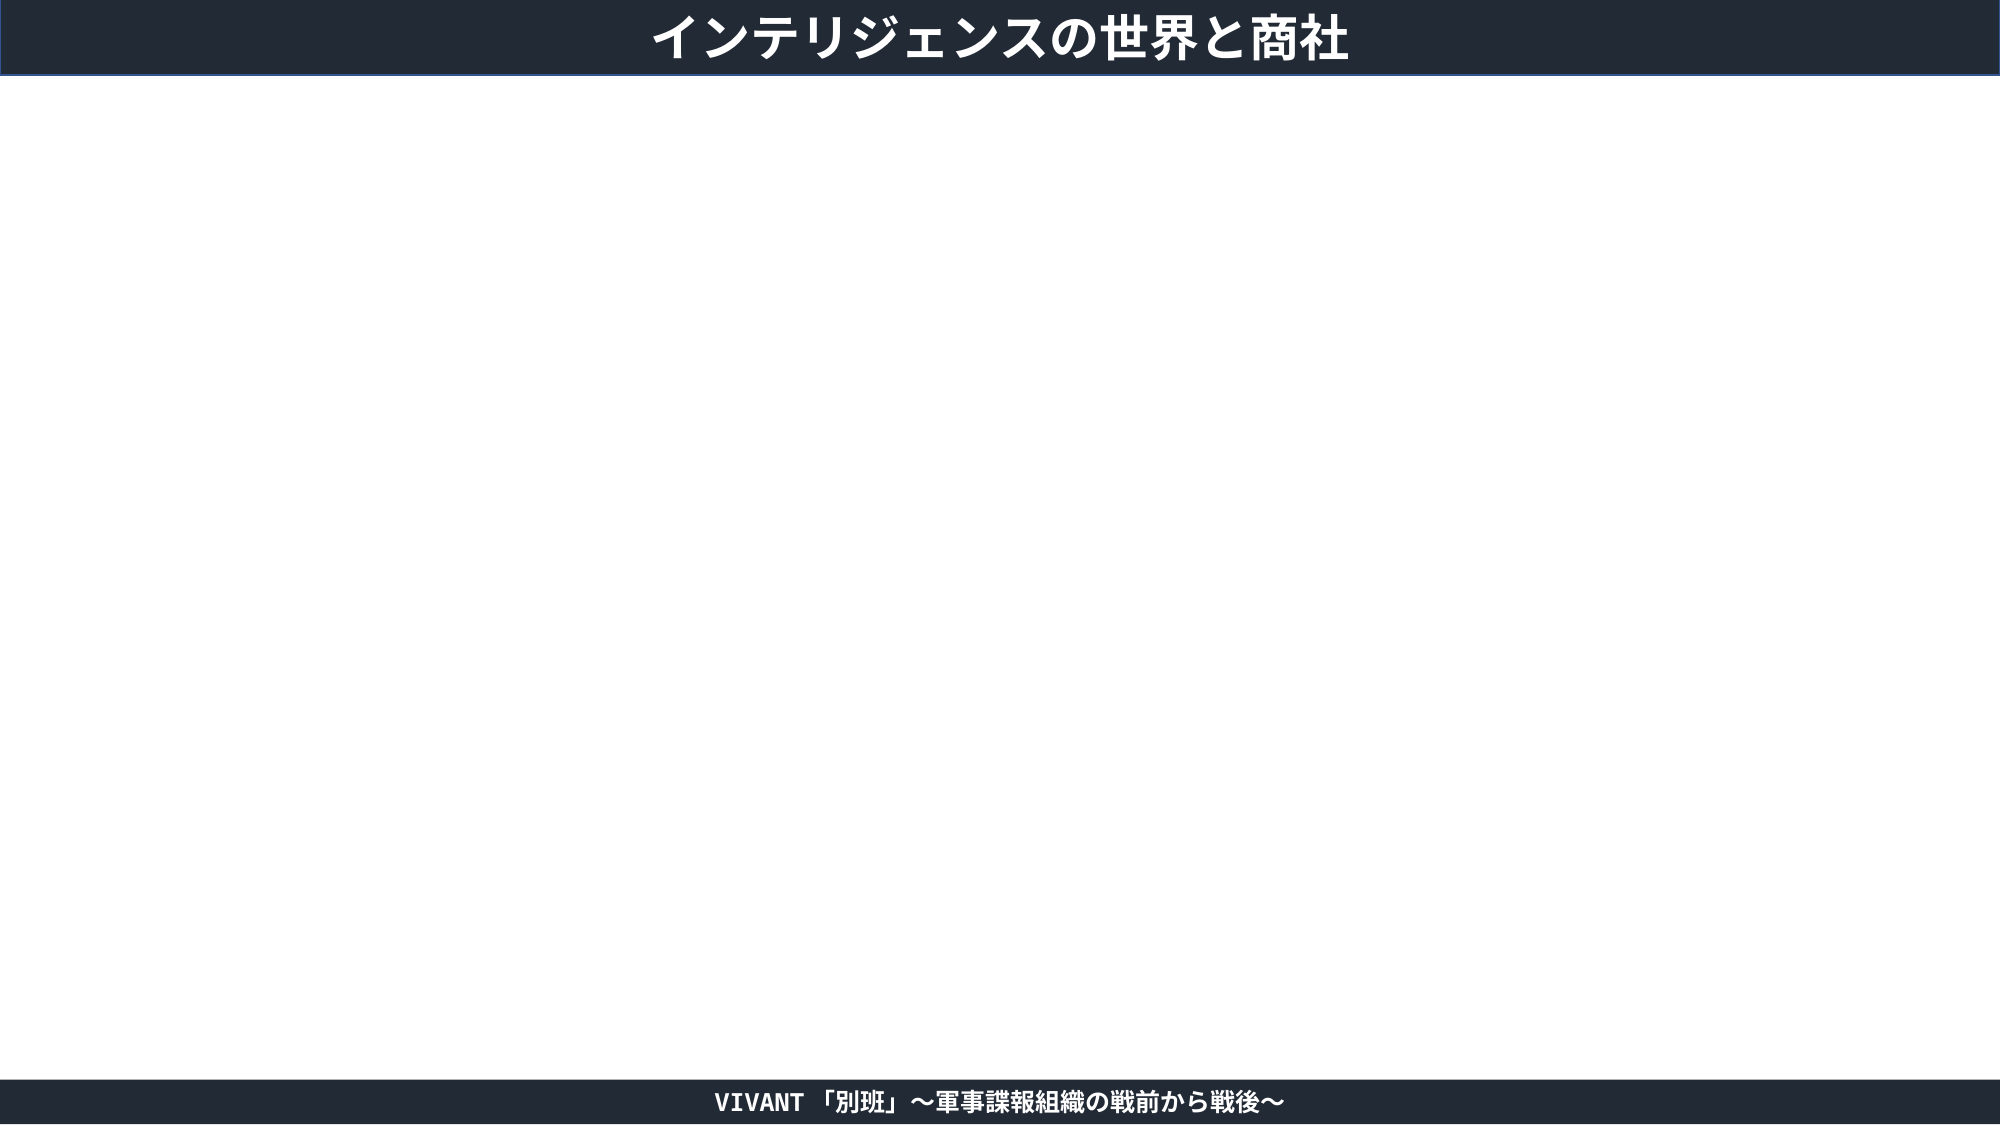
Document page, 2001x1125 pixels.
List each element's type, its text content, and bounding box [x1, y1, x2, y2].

text_box VIVANT「別班」～軍事諜報組織の戦前から戦後～ [0, 1079, 2000, 1125]
text_box インテリジェンスの世界と商社 [0, 0, 2000, 76]
